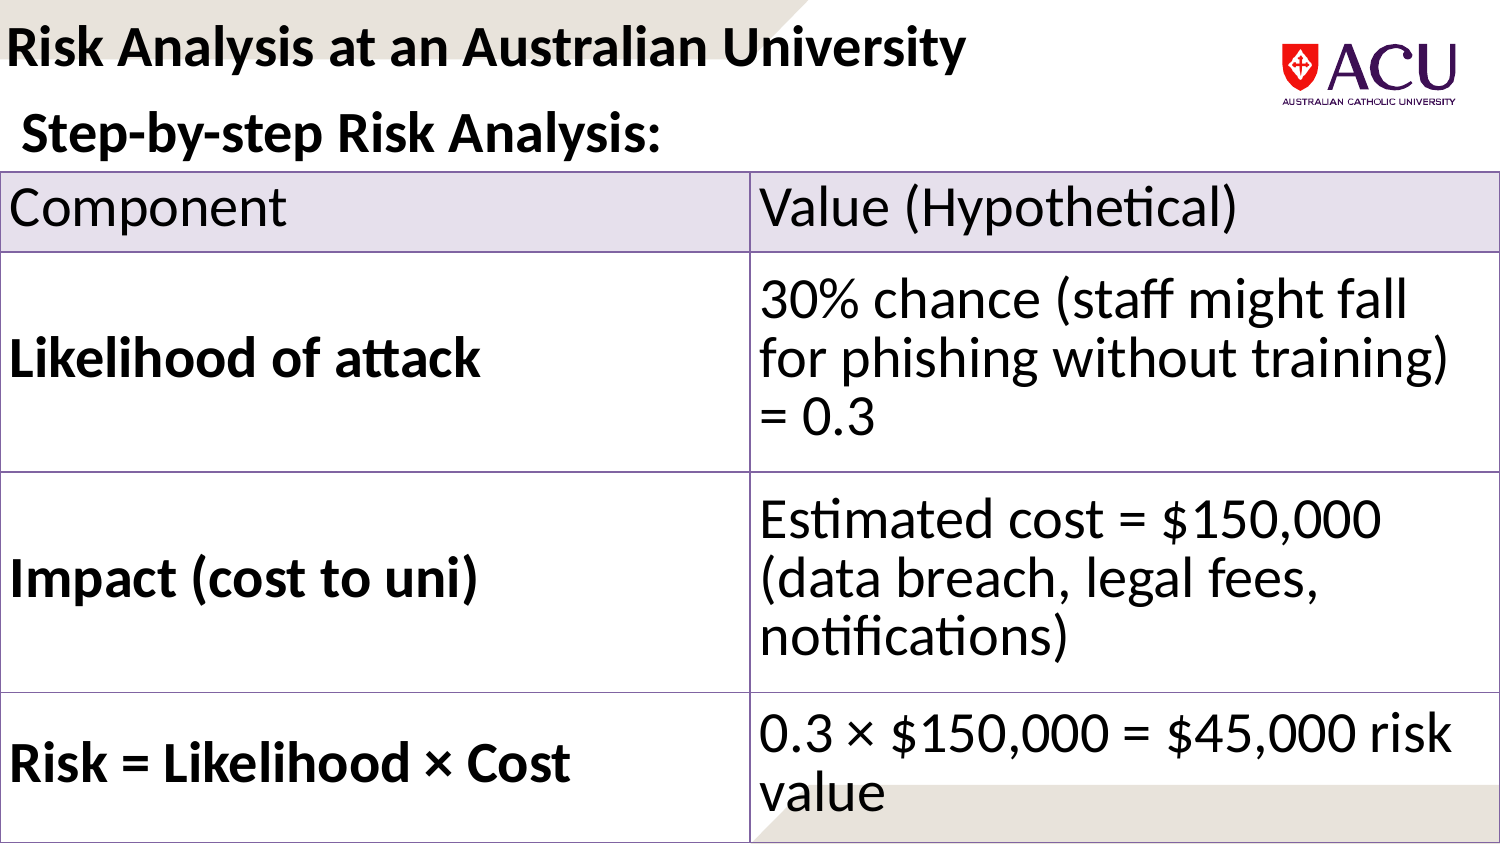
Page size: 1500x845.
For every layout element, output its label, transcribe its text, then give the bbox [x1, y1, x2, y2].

table_header Component [1, 173, 749, 251]
table_cell Impact (cost to uni) [1, 473, 749, 692]
picture [1288, 49, 1312, 80]
text_box Risk Analysis at an Australian University [0, 0, 1188, 86]
table_cell 30% chance (staff might fall for phishing without training) = 0.3 [751, 253, 1499, 471]
table_cell Estimated cost = $150,000 (data breach, legal fees, notifications) [751, 473, 1499, 692]
table_cell Risk = Likelihood × Cost [1, 693, 749, 842]
text_box Step-by-step Risk Analysis: [5, 86, 678, 172]
table_header Value (Hypothetical) [751, 173, 1499, 251]
table_cell Likelihood of attack [1, 253, 749, 471]
table_cell 0.3 × $150,000 = $45,000 risk value [751, 693, 1499, 842]
